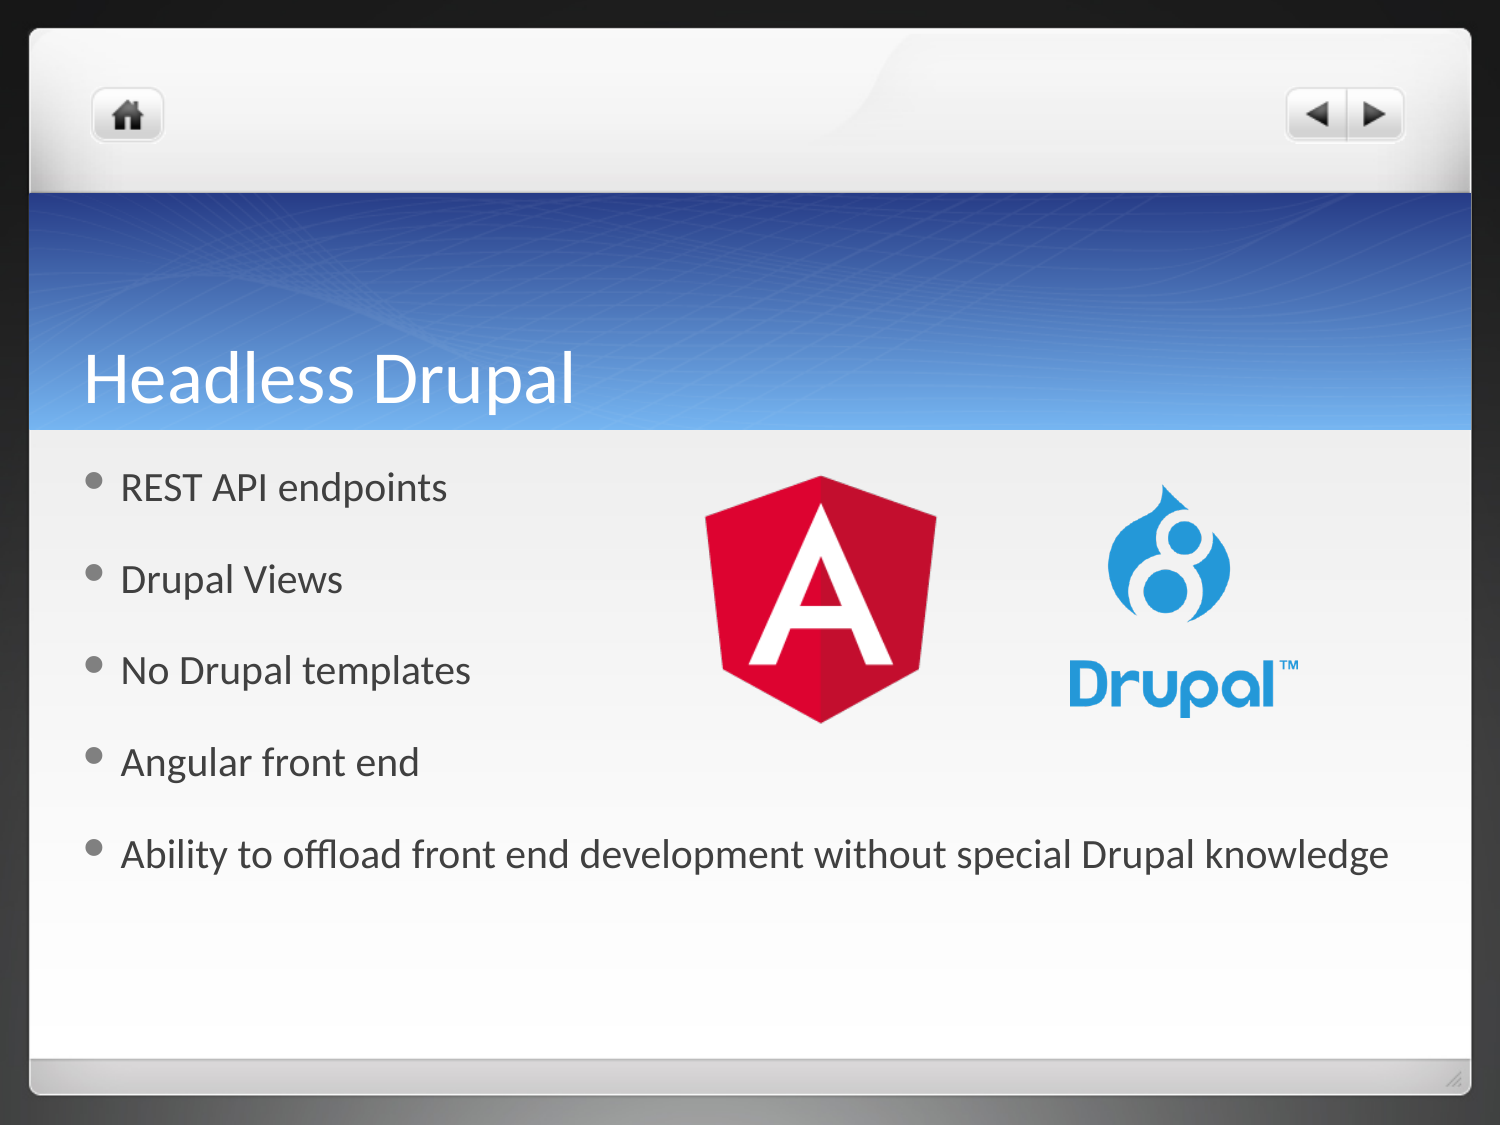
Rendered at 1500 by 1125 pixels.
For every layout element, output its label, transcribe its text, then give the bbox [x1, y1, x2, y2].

title Headless Drupal [68, 238, 1432, 427]
picture [0, 0, 1500, 1125]
list REST API endpoints Drupal Views No Drupal templates Angular front end Ability to offload front end development without special Drupal knowledge [68, 452, 1432, 1025]
